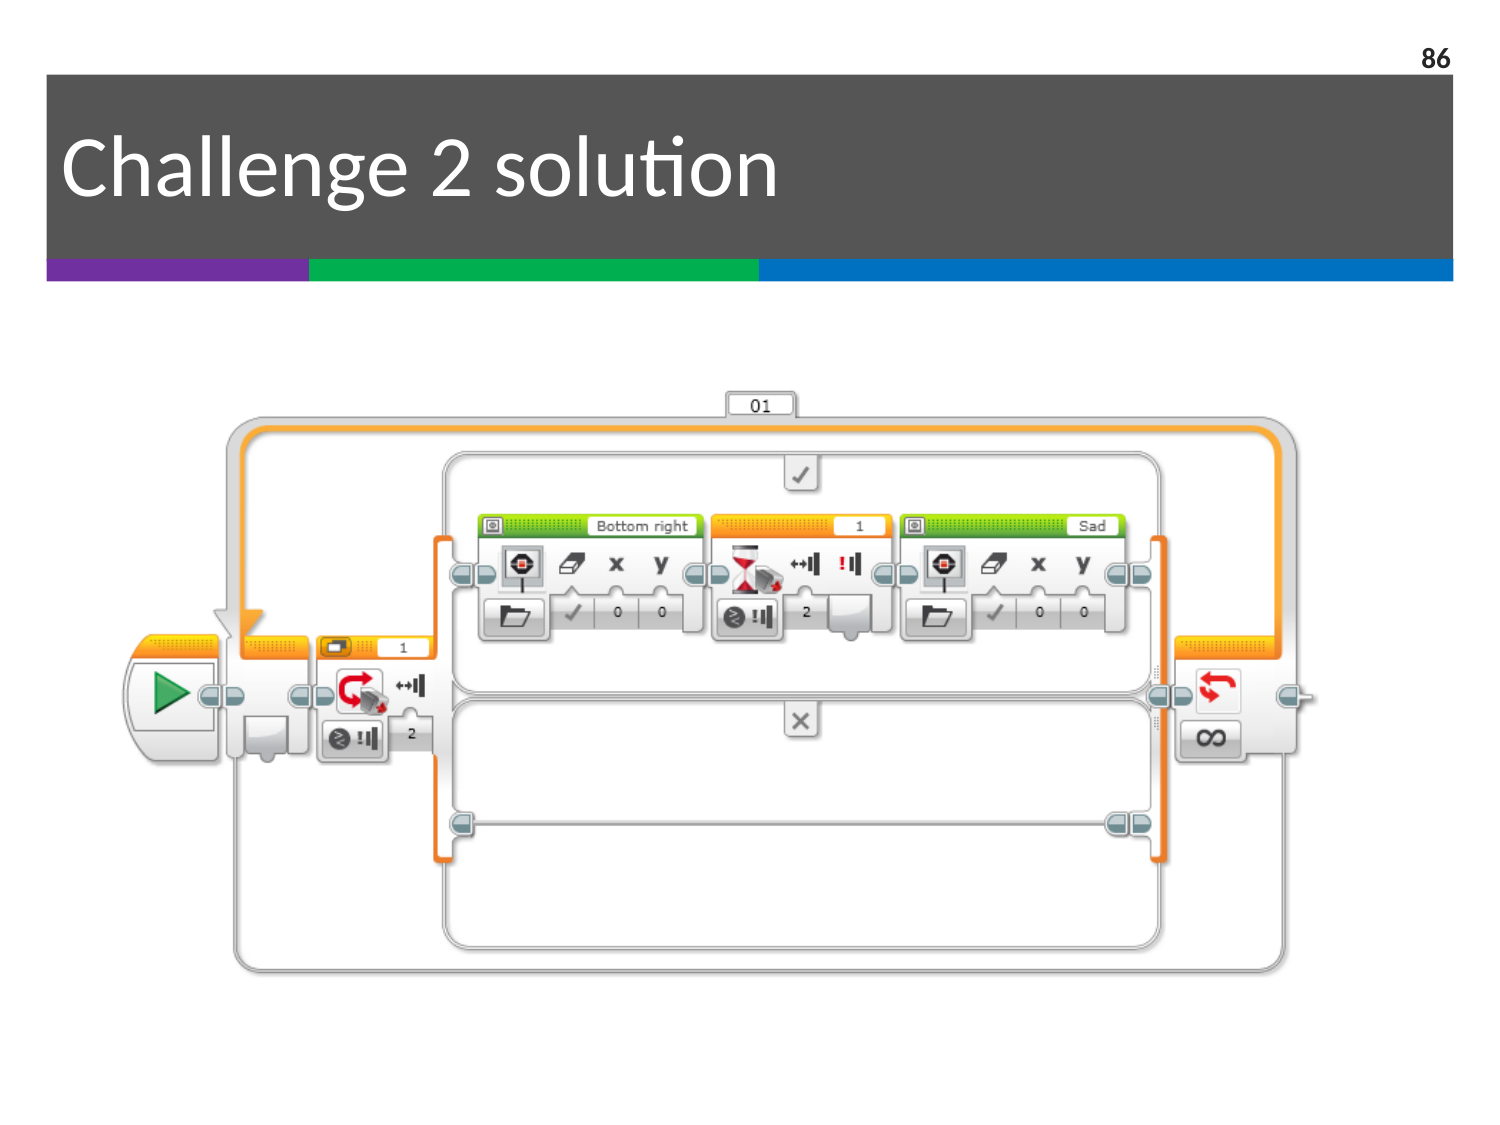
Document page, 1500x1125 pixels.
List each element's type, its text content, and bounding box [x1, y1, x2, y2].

picture [105, 370, 1350, 993]
slide_number 86 [1362, 27, 1466, 87]
title Challenge 2 solution [46, 82, 1454, 242]
